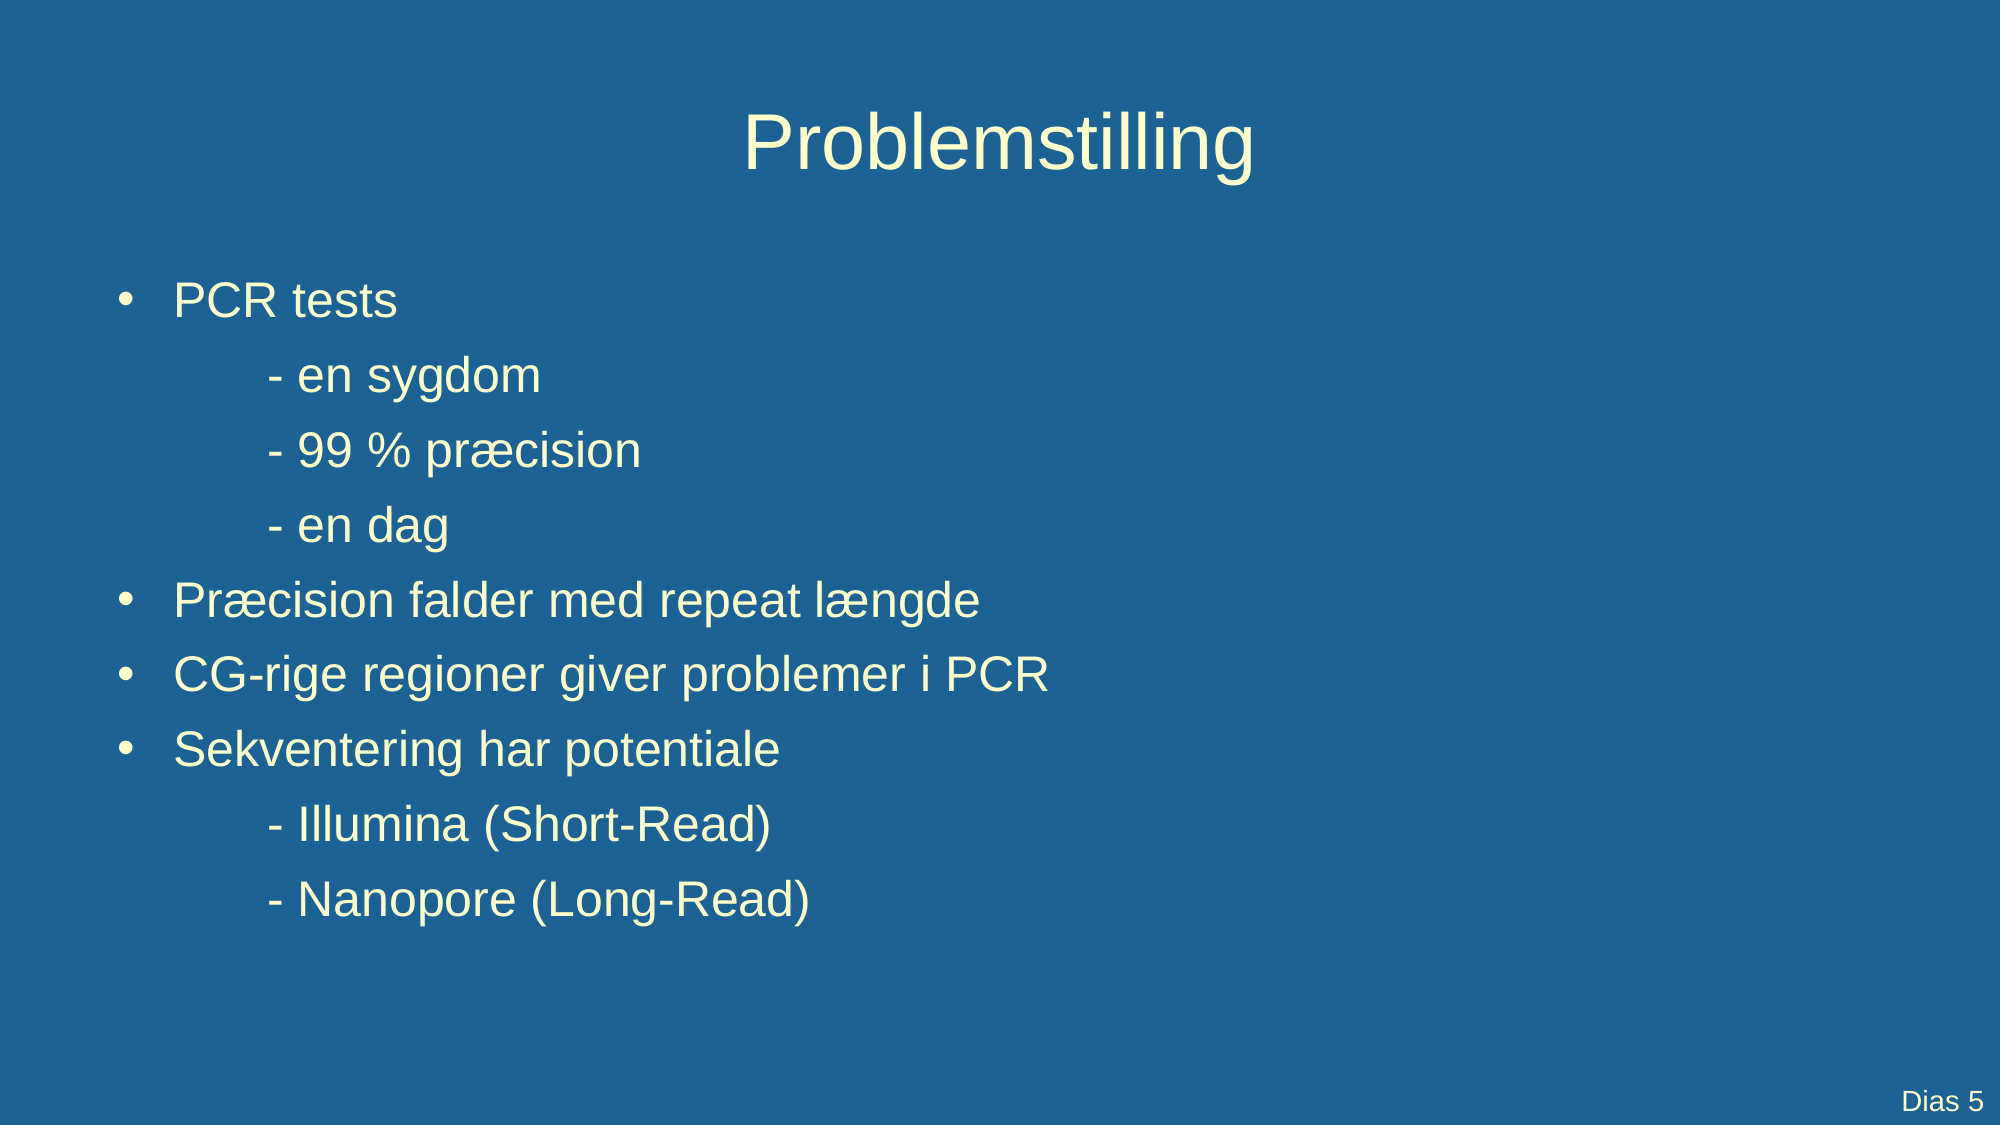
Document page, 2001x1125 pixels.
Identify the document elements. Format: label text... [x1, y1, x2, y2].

title Problemstilling [162, 47, 1838, 194]
list PCR tests - en sygdom - 99 % præcision - en dag Præcision falder med repeat længde CG-rige regioner giver problemer i PCR Sekventering har potentiale - Illumina (Short-Read) - Nanopore (Long-Read) [102, 267, 1135, 981]
text_box Dias 5 [1886, 1074, 2000, 1125]
